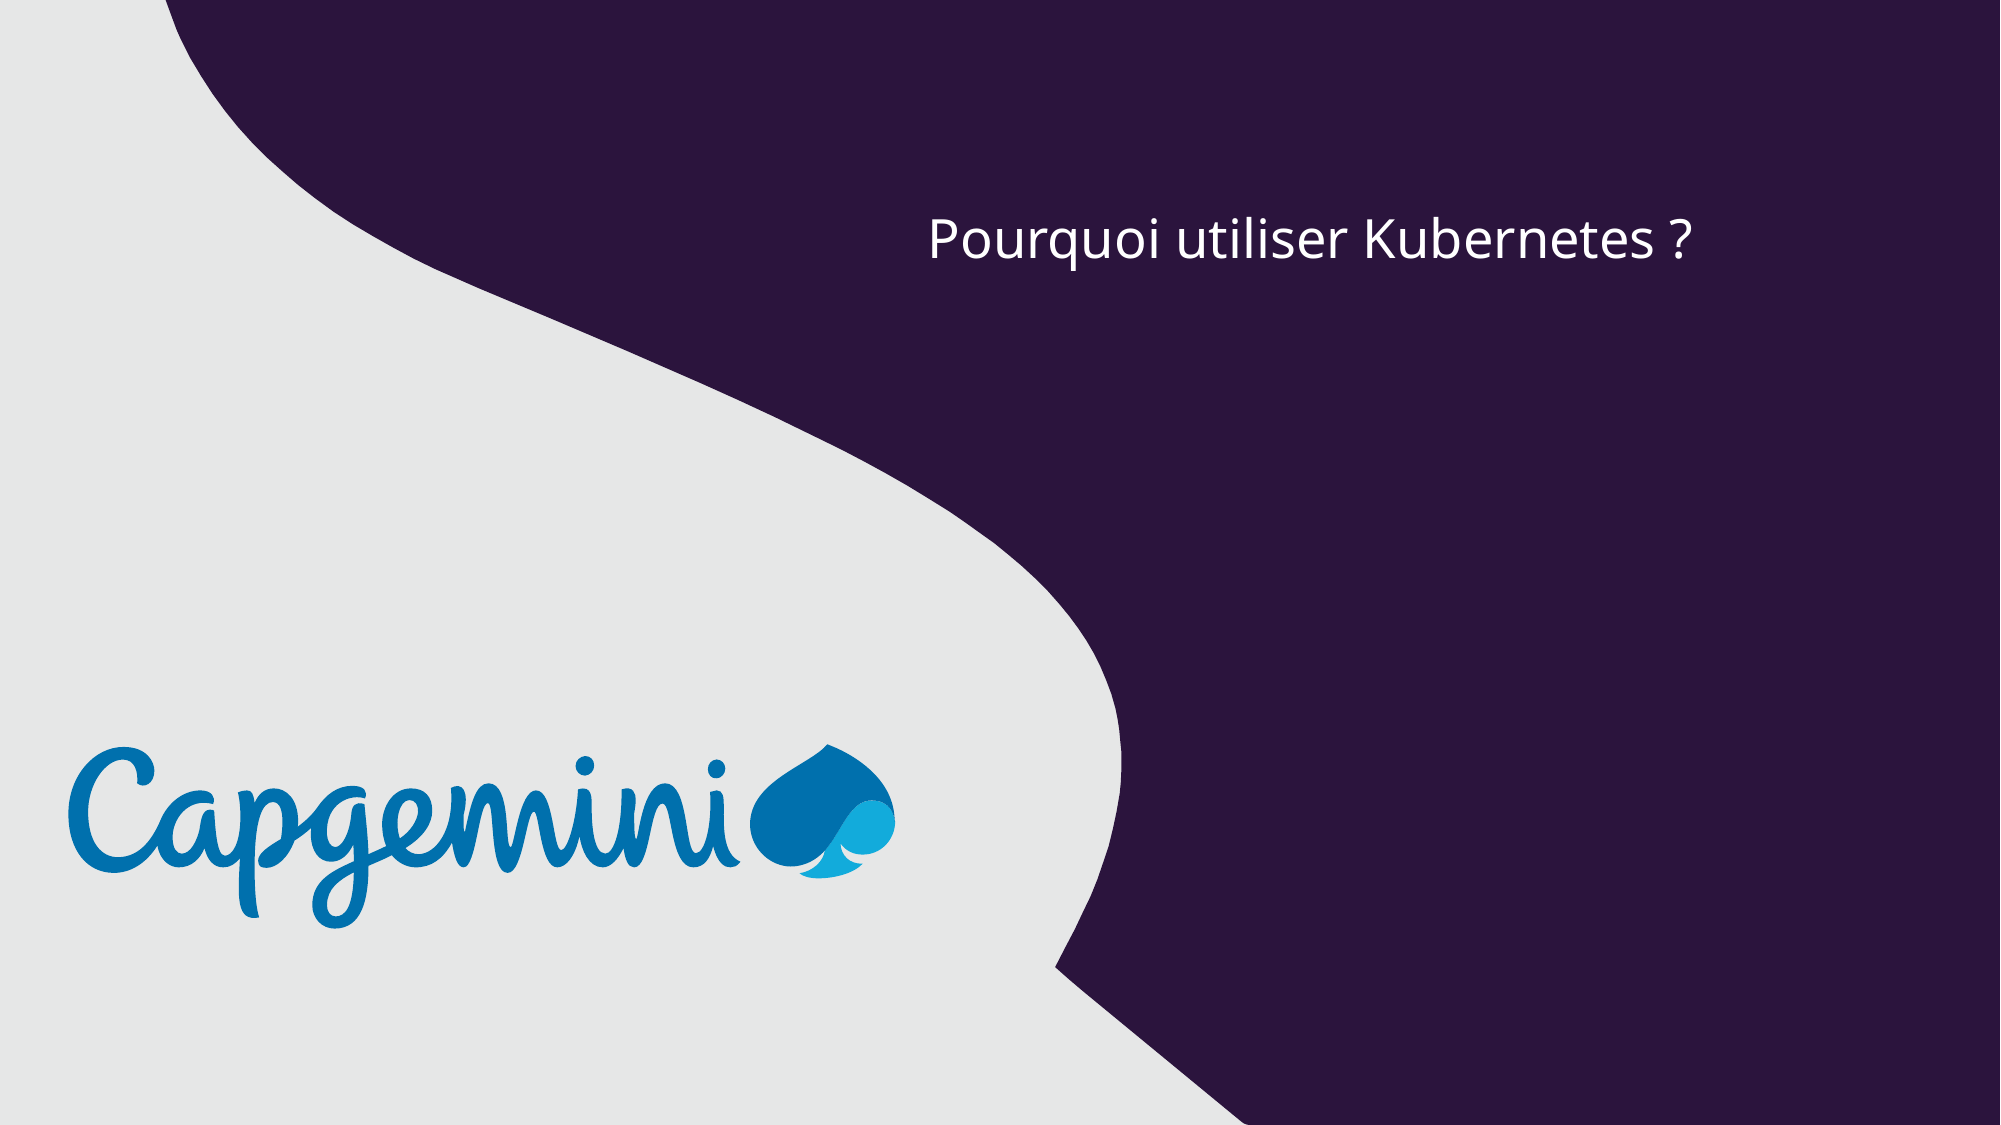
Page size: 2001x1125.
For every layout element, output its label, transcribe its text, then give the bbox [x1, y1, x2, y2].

title Pourquoi utiliser Kubernetes ? [927, 102, 1955, 278]
